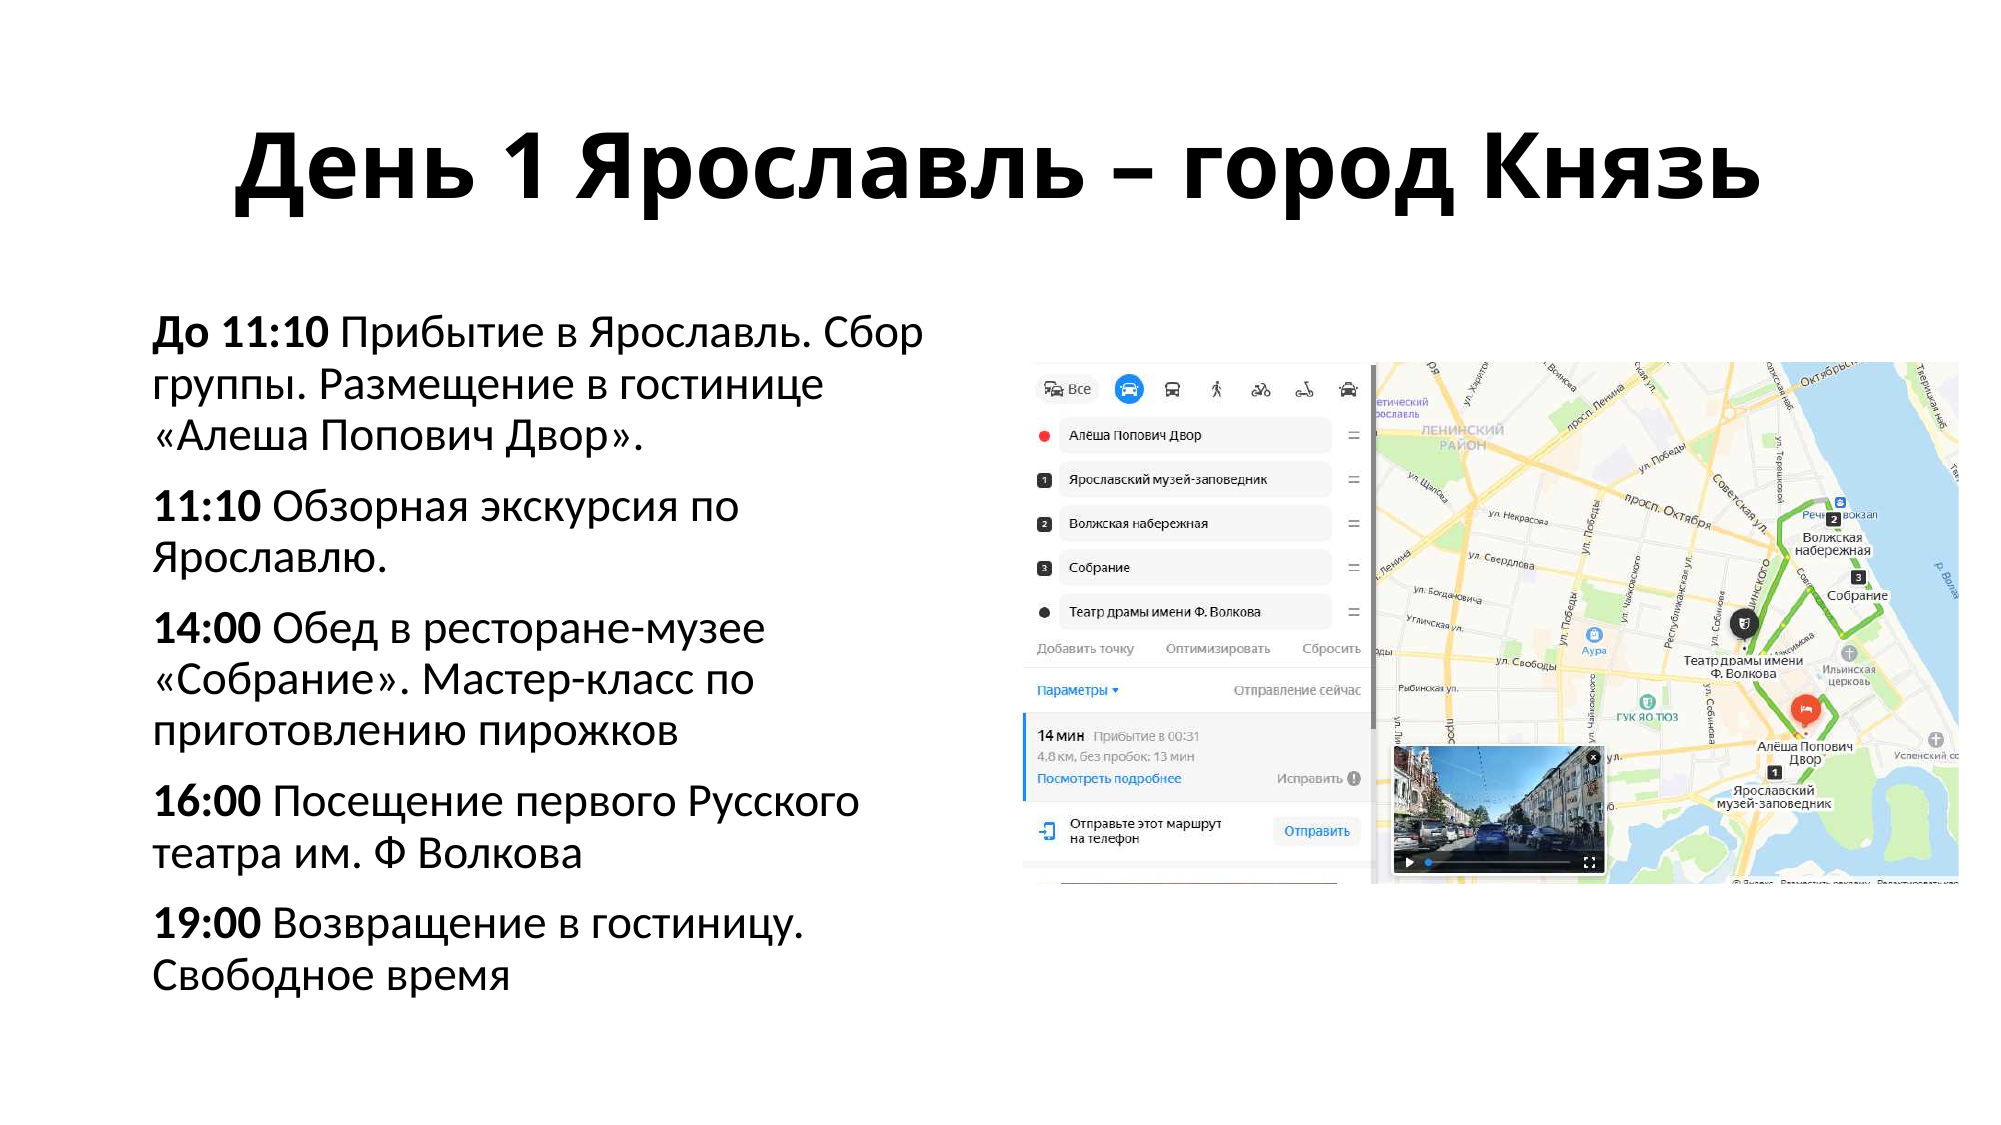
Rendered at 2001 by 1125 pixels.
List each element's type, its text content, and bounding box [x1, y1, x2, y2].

list До 11:10 Прибытие в Ярославль. Сбор группы. Размещение в гостинице «Алеша Попович Двор». 11:10 Обзорная экскурсия по Ярославлю. 14:00 Обед в ресторане-музее «Собрание». Мастер-класс по приготовлению пирожков 16:00 Посещение первого Русского театра им. Ф Волкова 19:00 Возвращение в гостиницу. Свободное время [137, 299, 988, 1014]
title День 1 Ярославль – город Князь [137, 59, 1863, 278]
picture [1022, 362, 1959, 884]
